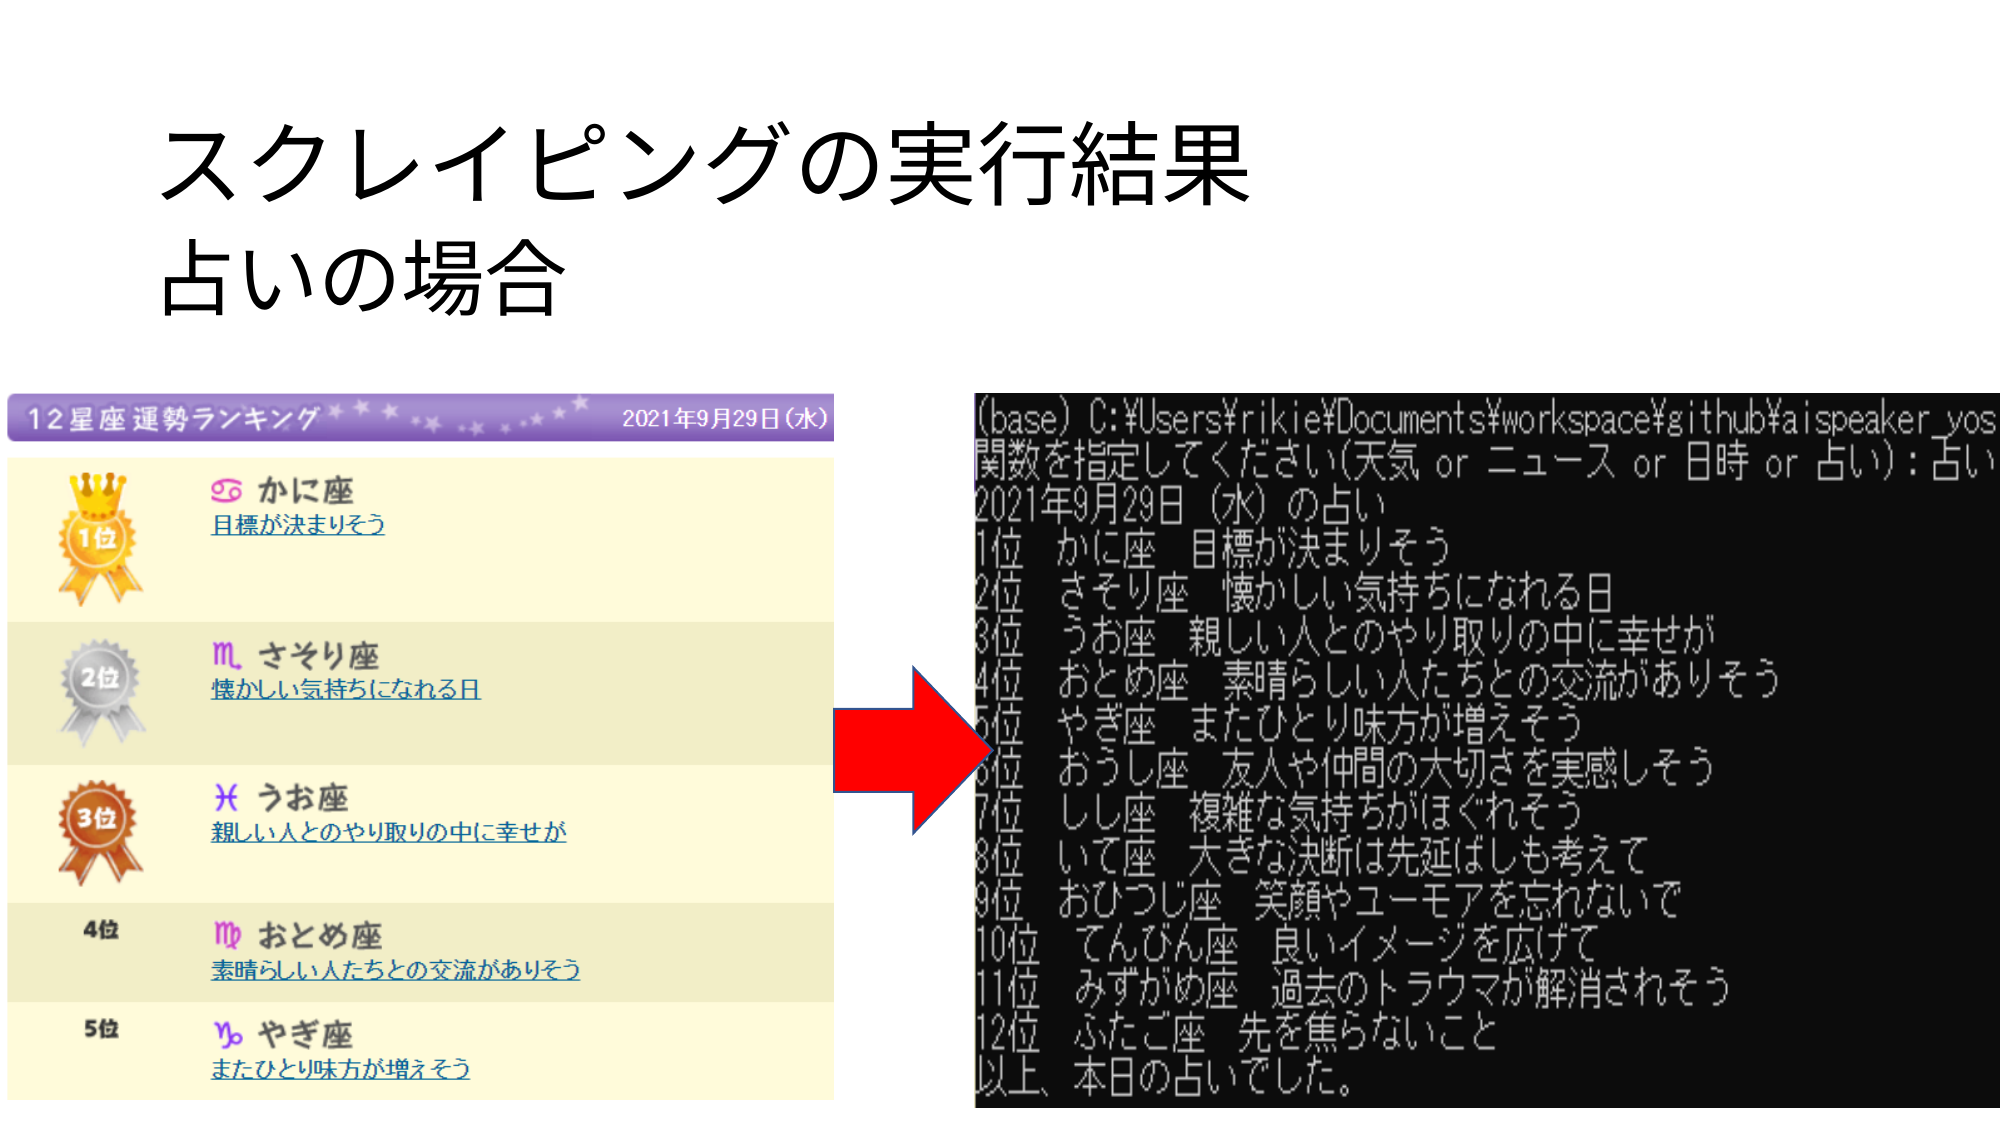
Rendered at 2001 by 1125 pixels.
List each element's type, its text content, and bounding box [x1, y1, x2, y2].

text_box 占いの場合 [137, 219, 701, 334]
text_box [835, 664, 974, 836]
title スクレイピングの実行結果 [137, 59, 1863, 278]
picture [974, 393, 2000, 1108]
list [0, 385, 835, 1100]
